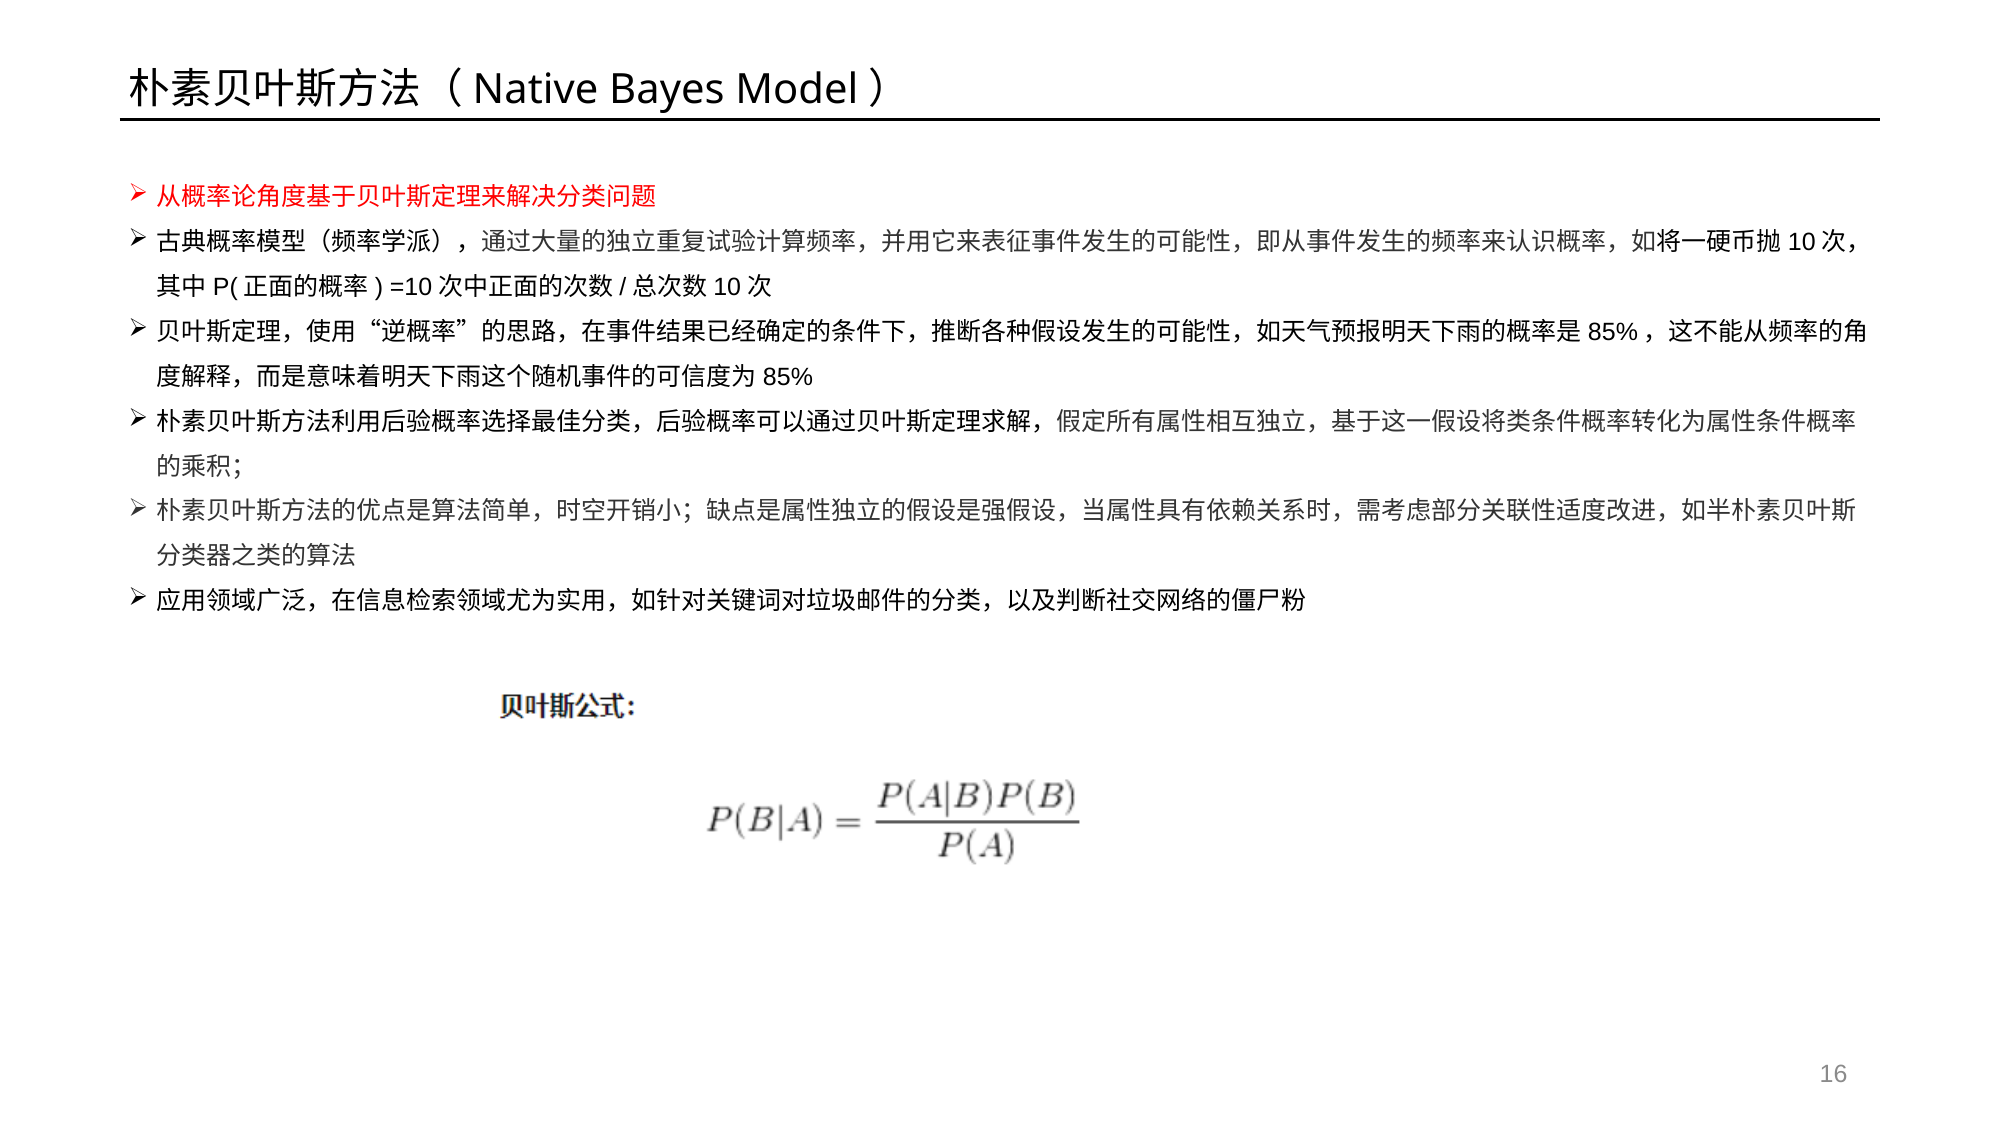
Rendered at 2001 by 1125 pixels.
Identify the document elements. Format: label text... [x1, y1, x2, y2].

text_box 从概率论角度基于贝叶斯定理来解决分类问题 古典概率模型（频率学派），通过大量的独立重复试验计算频率，并用它来表征事件发生的可能性，即从事件发生的频率来认识概率，如将一硬币抛10次，其中P(正面的概率) =10次中正面的次数/总次数10次 贝叶斯定理，使用“逆概率”的思路，在事件结果已经确定的条件下，推断各种假设发生的可能性，如天气预报明天下雨的概率是85%，这不能从频率的角度解释，而是意味着明天下雨这个随机事件的可信度为85% 朴素贝叶斯方法利用后验概率选择最佳分类，后验概率可以通过贝叶斯定理求解，假定所有属性相互独立，基于这一假设将类条件概率转化为属性条件概率的乘积； 朴素贝叶斯方法的优点是算法简单，时空开销小；缺点是属性独立的假设是强假设，当属性具有依赖关系时，需考虑部分关联性适度改进，如半朴素贝叶斯分类器之类的算法 应用领域广泛，在信息检索领域尤为实用，如针对关键词对垃圾邮件的分类，以及判断社交网络的僵尸粉 [113, 158, 1886, 623]
slide_number 16 [1412, 1042, 1863, 1103]
title 朴素贝叶斯方法（Native Bayes Model） [114, 59, 1813, 120]
picture [474, 687, 1197, 885]
